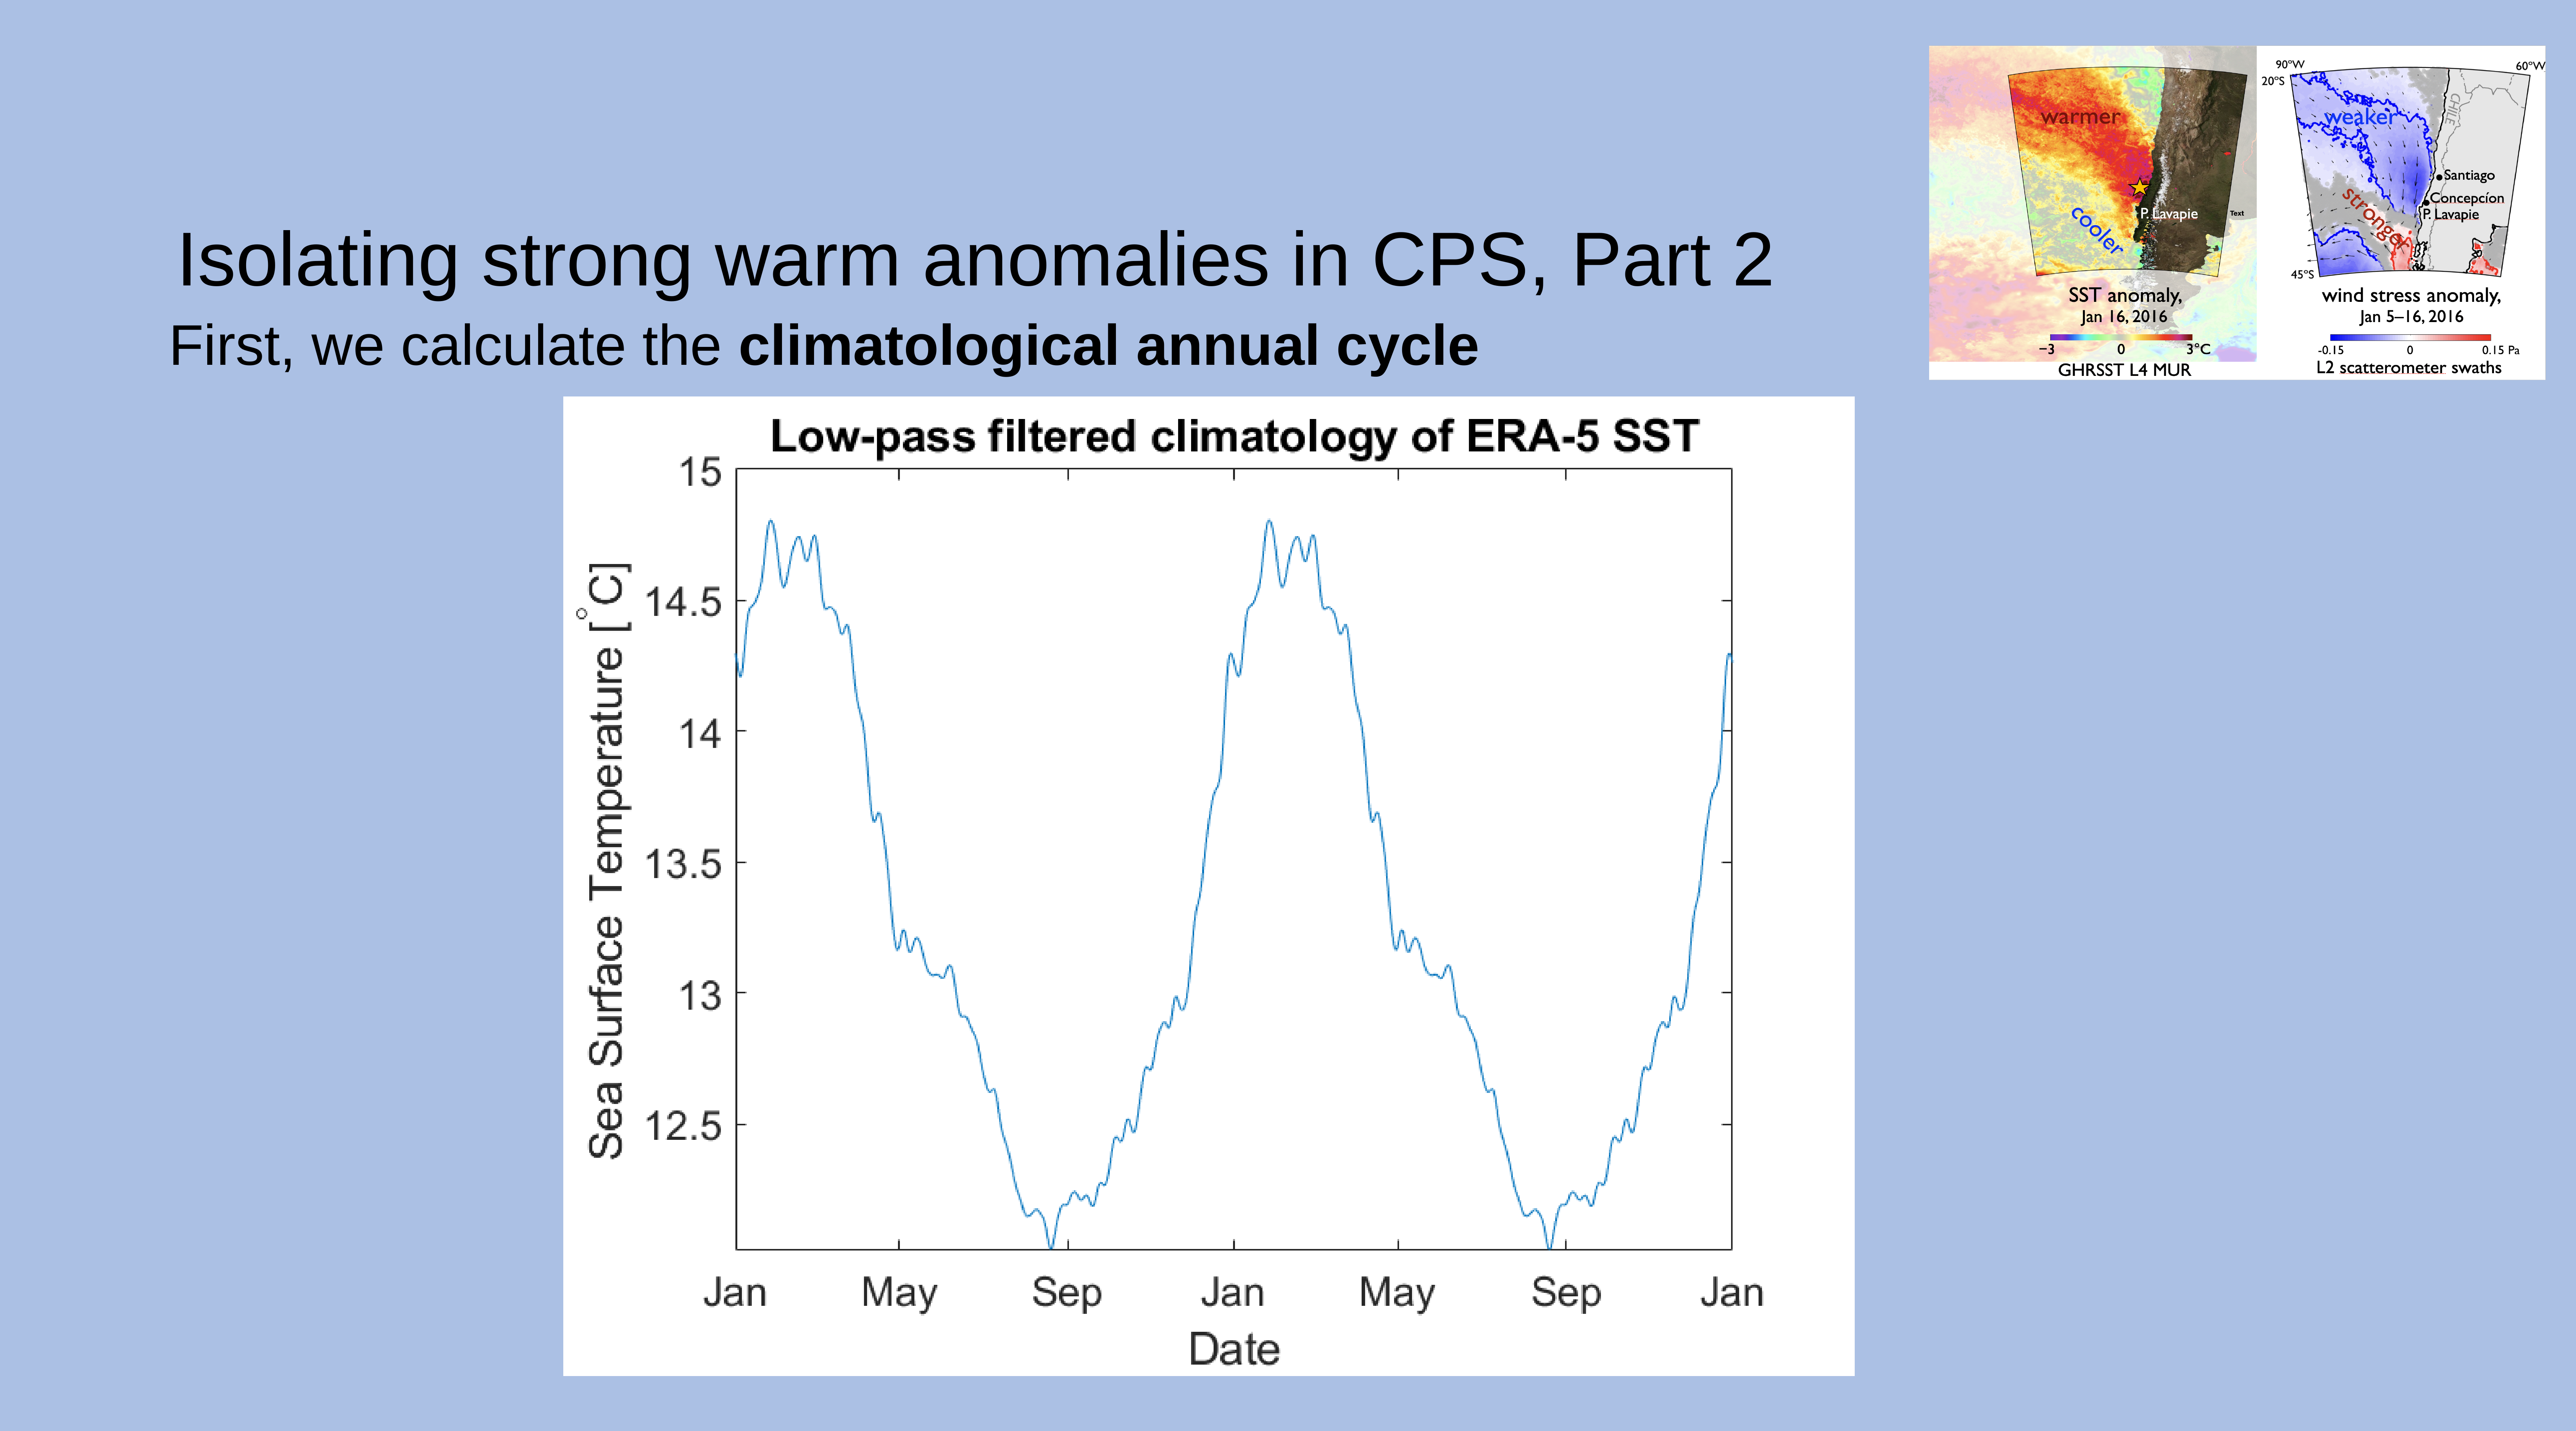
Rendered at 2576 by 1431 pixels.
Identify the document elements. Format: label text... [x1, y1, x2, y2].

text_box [1929, 45, 2546, 380]
text_box First, we calculate the climatological annual cycle [163, 305, 1929, 379]
picture [563, 396, 1855, 1376]
text_box Isolating strong warm anomalies in CPS, Part 2 [171, 206, 1782, 304]
